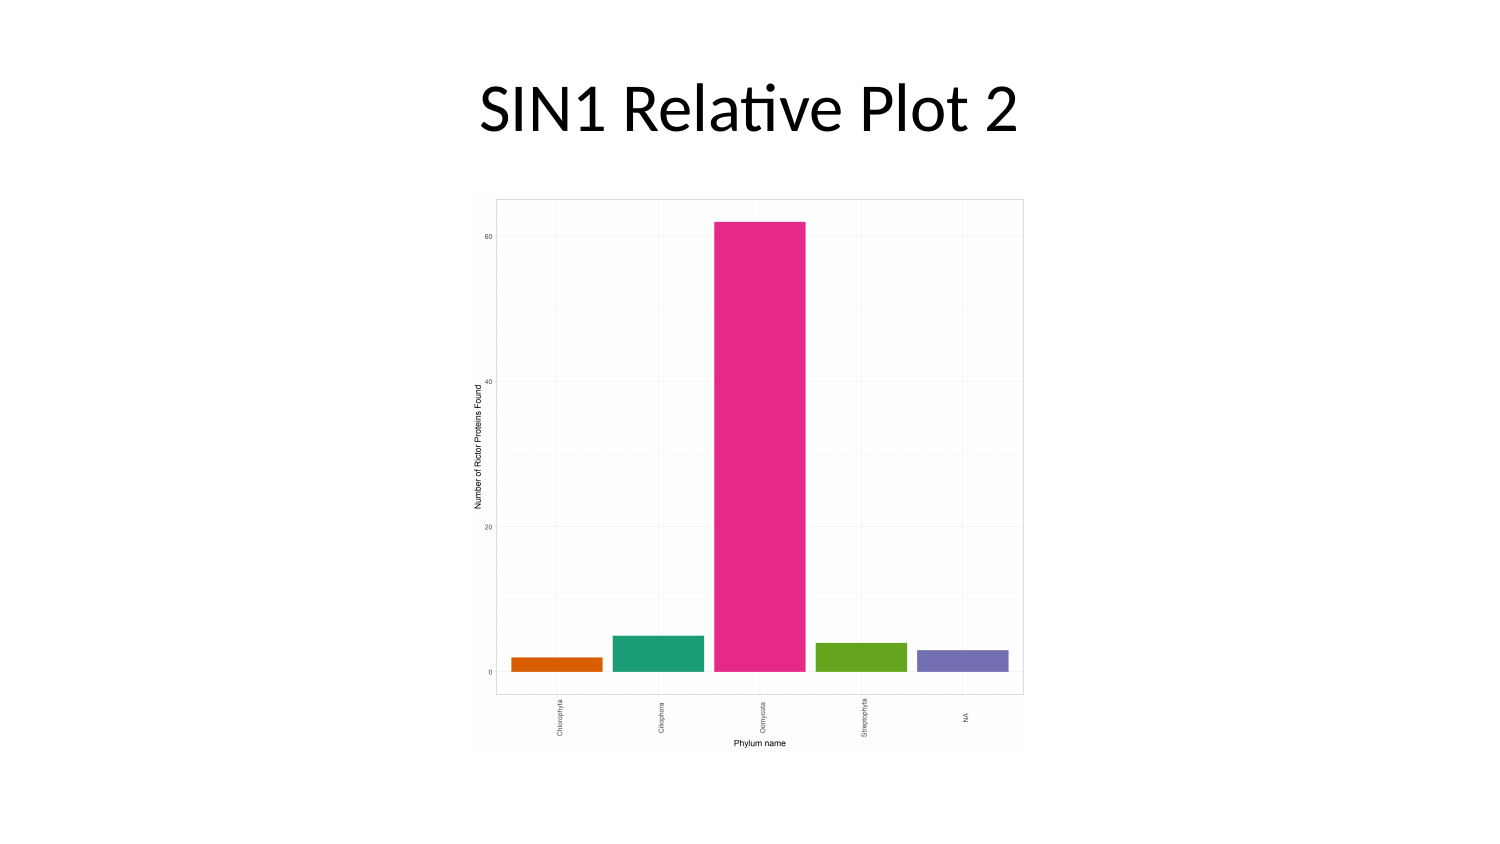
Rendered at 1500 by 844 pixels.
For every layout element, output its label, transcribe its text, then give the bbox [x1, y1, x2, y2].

picture [470, 195, 1028, 753]
title SIN1 Relative Plot 2 [75, 33, 1425, 175]
